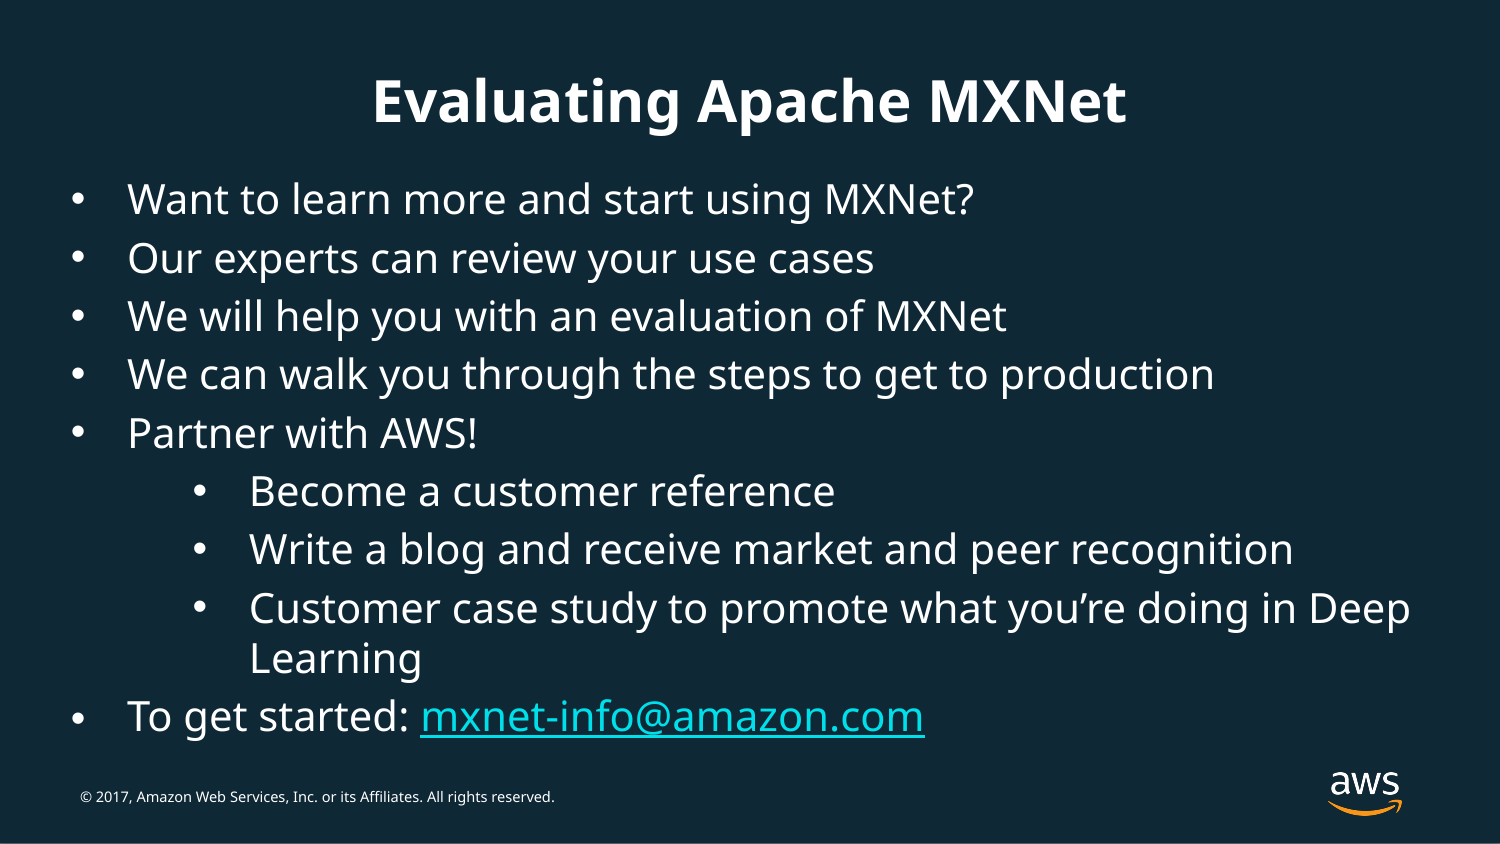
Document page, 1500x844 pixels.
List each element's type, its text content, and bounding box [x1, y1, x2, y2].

text_box Evaluating Apache MXNet [0, 26, 1500, 171]
list Want to learn more and start using MXNet? Our experts can review your use cases We will help you with an evaluation of MXNet We can walk you through the steps to get to production Partner with AWS! Become a customer reference Write a blog and receive market and peer recognition Customer case study to promote what you’re doing in Deep Learning To get started: mxnet-info@amazon.com [55, 171, 1458, 790]
picture [1328, 790, 1402, 816]
